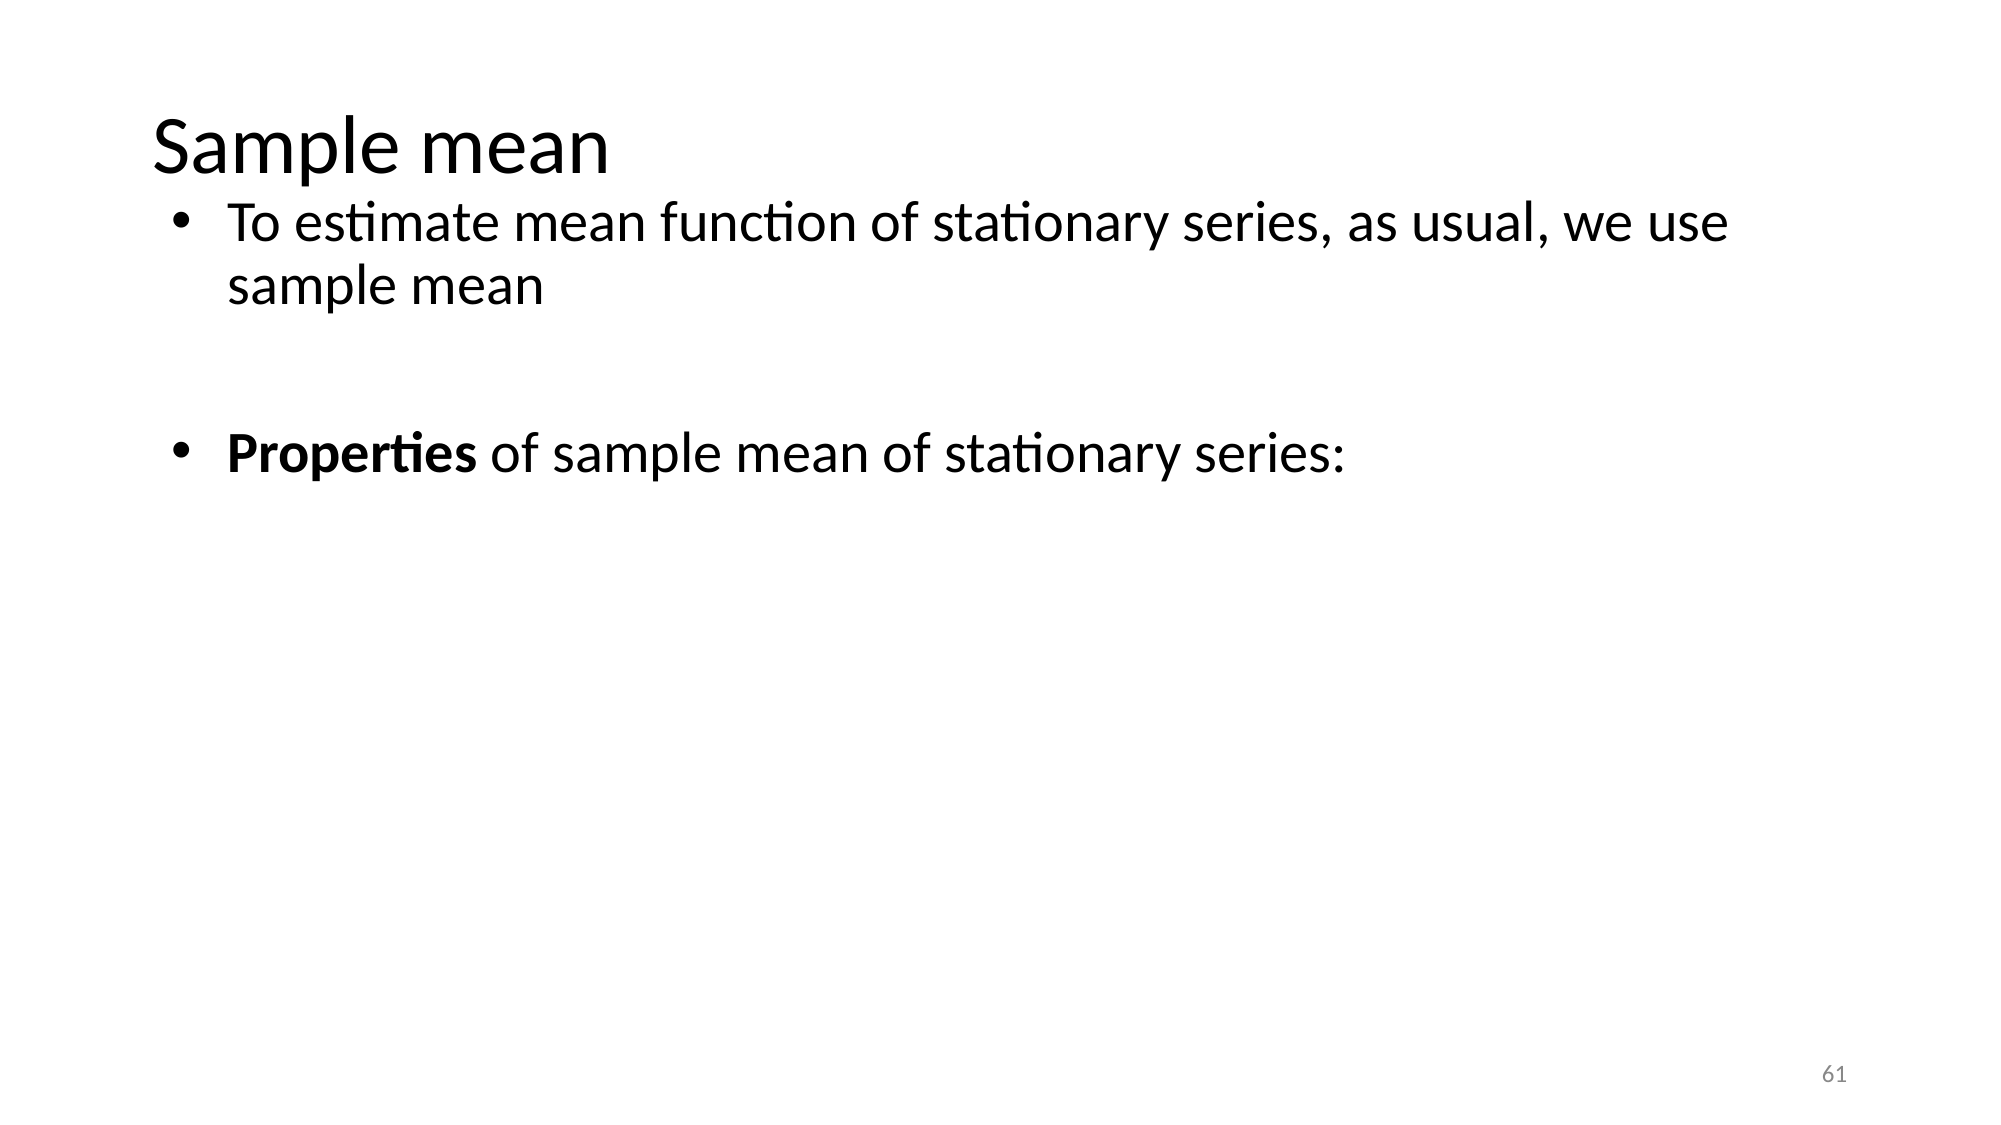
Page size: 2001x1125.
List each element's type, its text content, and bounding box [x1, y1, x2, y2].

slide_number 61 [1412, 1042, 1863, 1103]
title Sample mean [137, 59, 1863, 233]
